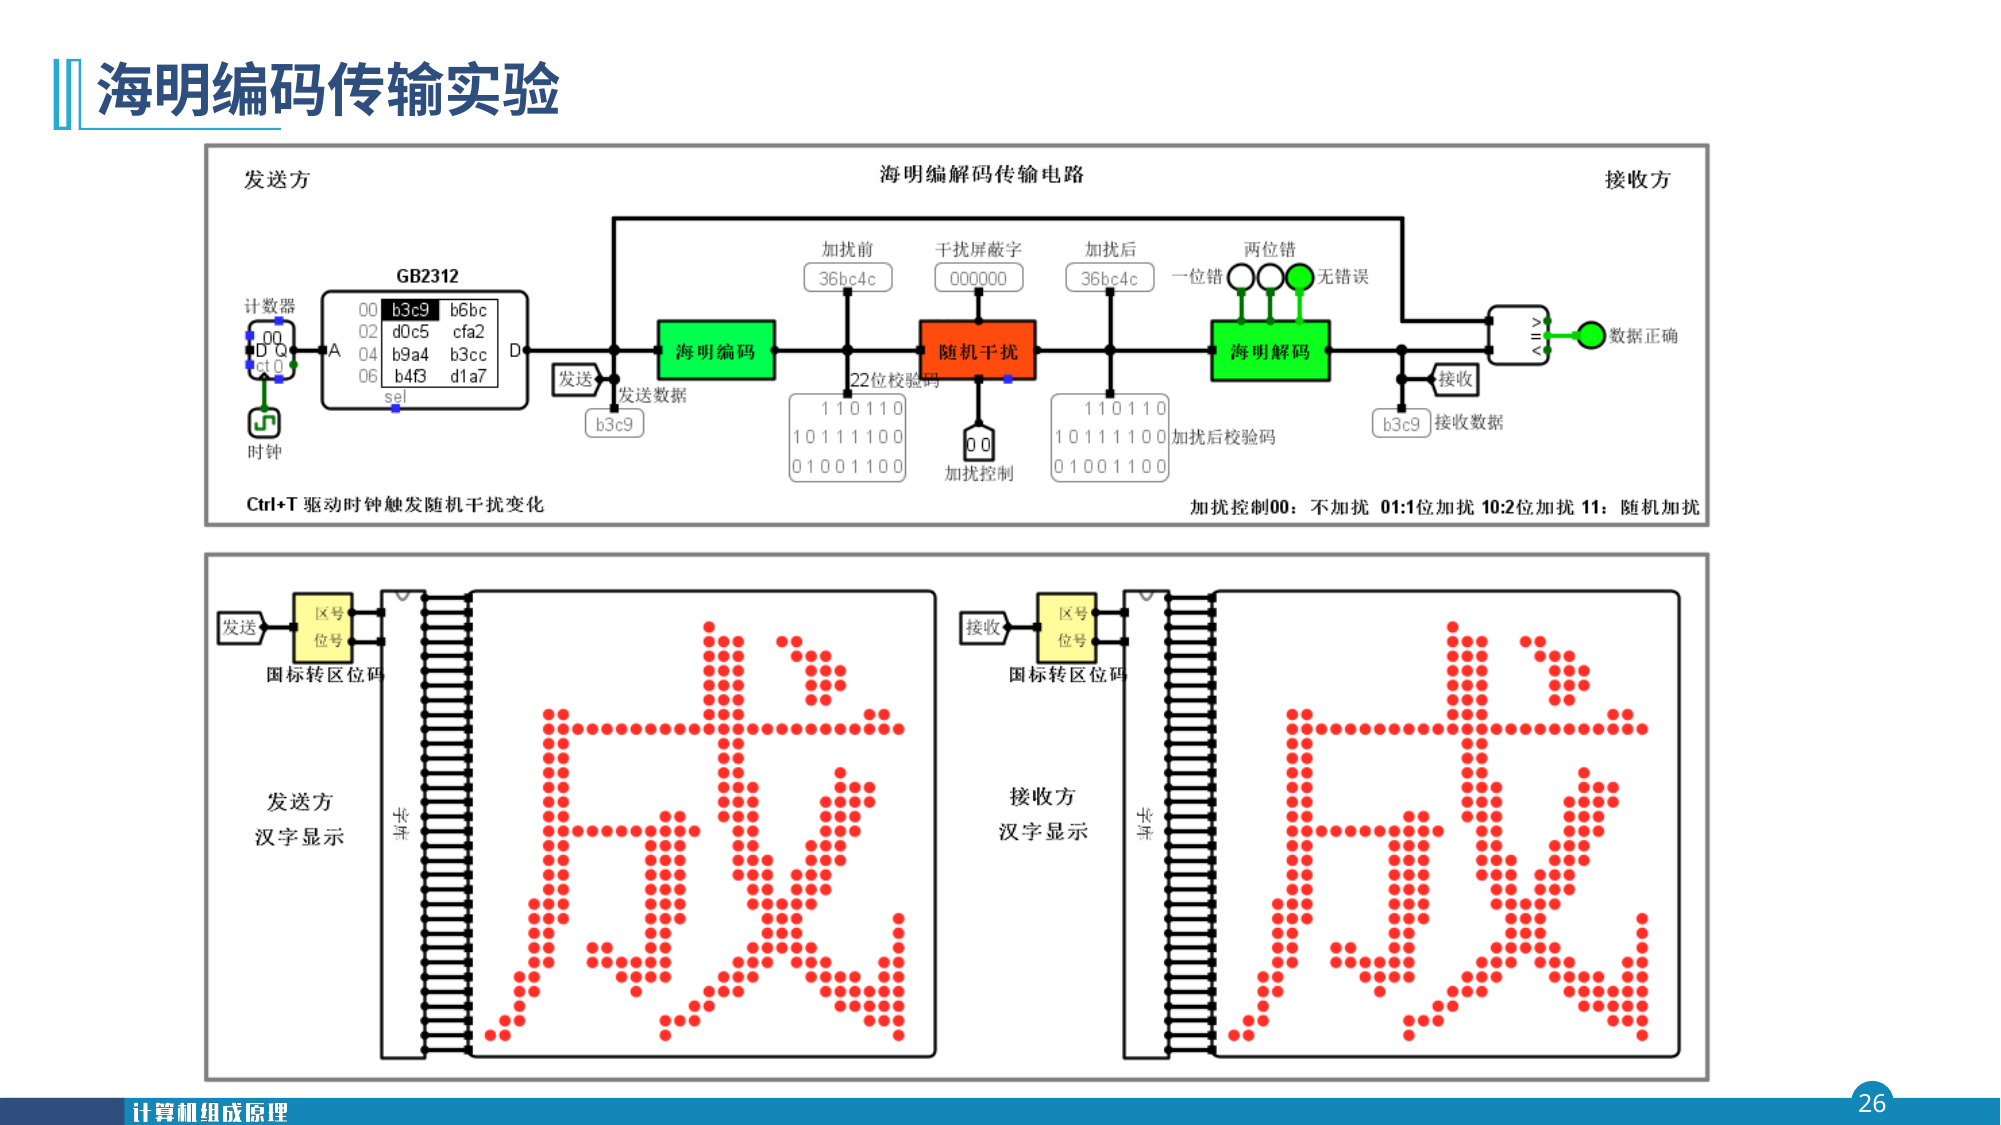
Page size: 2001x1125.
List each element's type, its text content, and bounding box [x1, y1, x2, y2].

title 海明编码传输实验 [80, 42, 1805, 144]
picture [203, 141, 1711, 1086]
